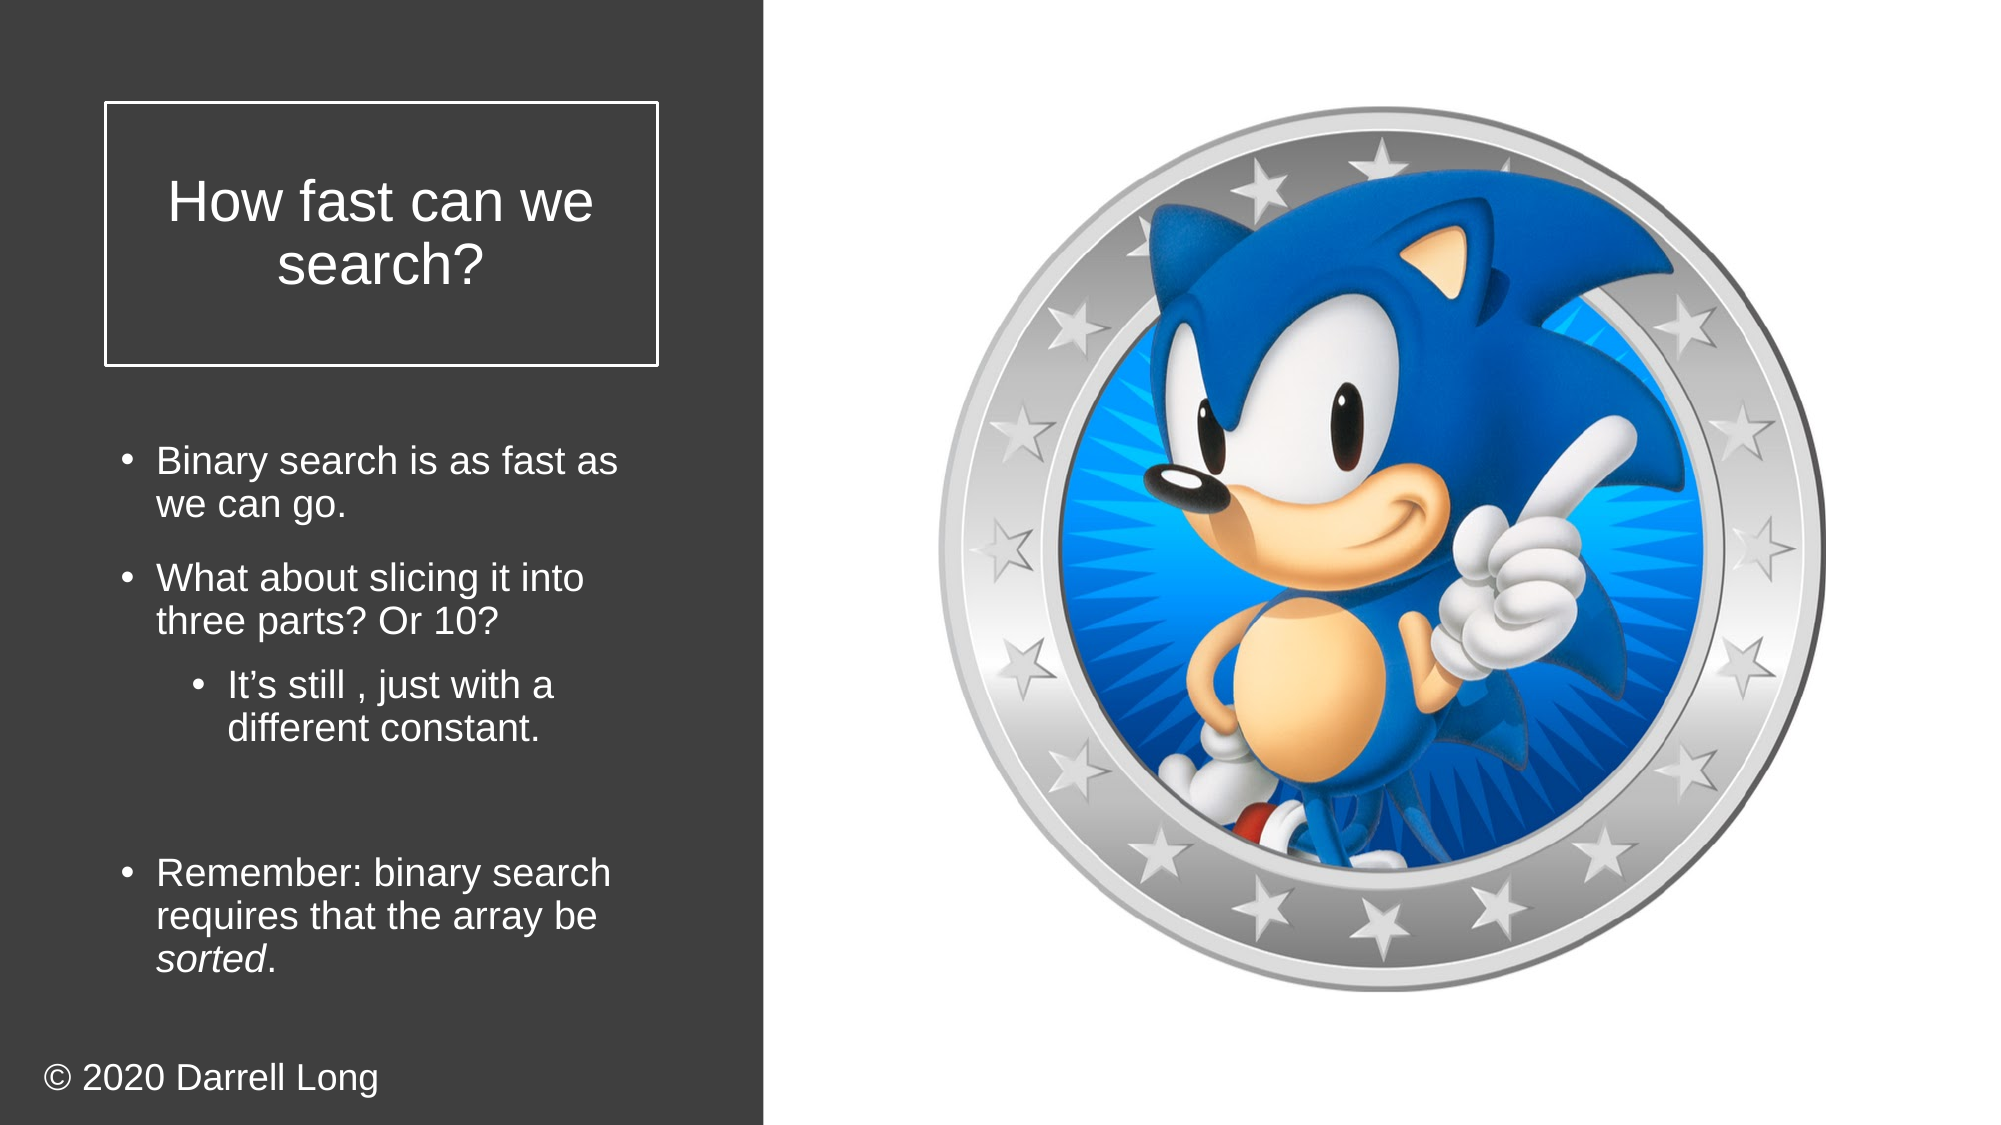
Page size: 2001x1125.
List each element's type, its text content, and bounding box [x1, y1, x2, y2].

text_box [0, 0, 764, 1125]
picture [937, 105, 1826, 994]
title How fast can we search? [105, 102, 658, 366]
text_box © 2020 Darrell Long [29, 1046, 530, 1106]
